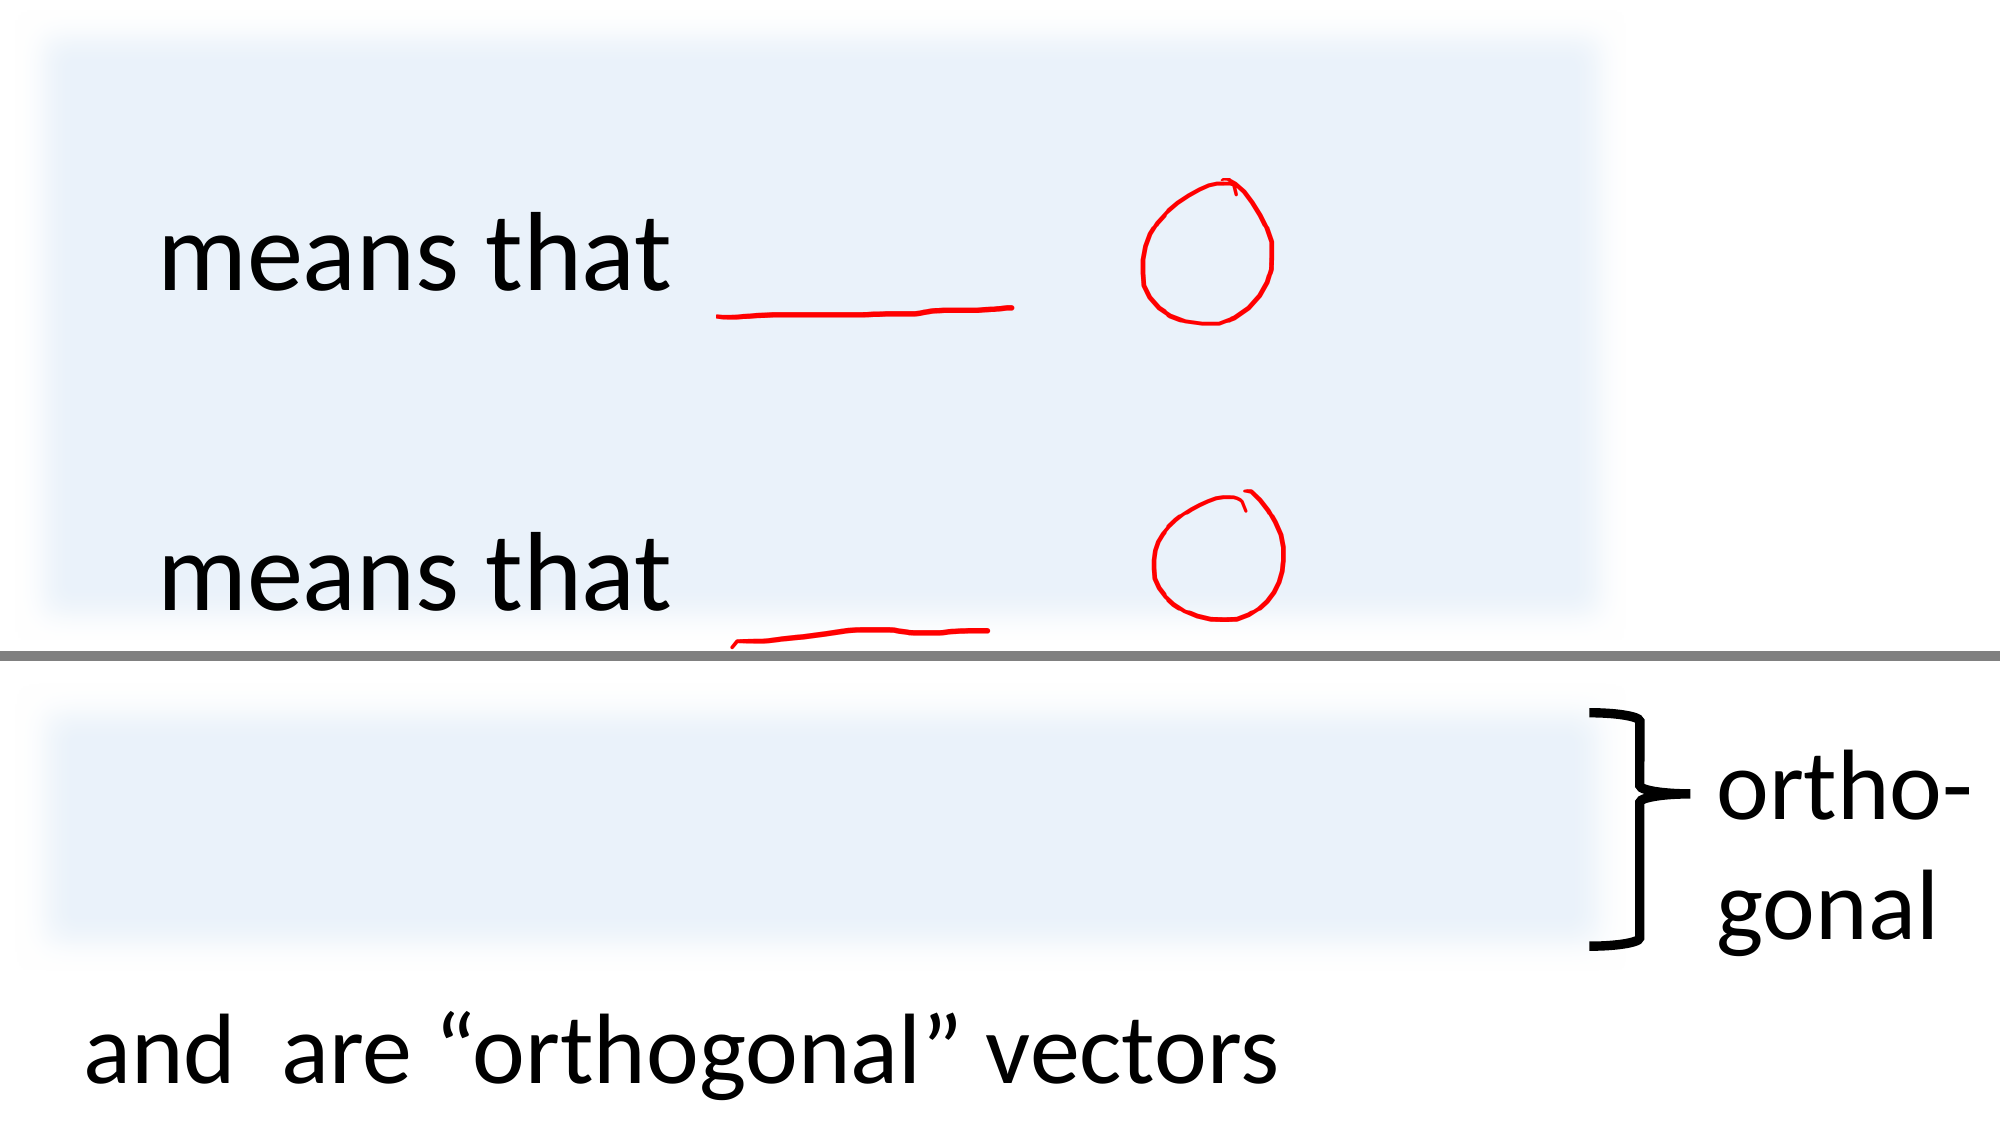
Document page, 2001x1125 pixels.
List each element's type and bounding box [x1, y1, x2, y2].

picture [716, 178, 1295, 655]
text_box [1589, 712, 2000, 971]
